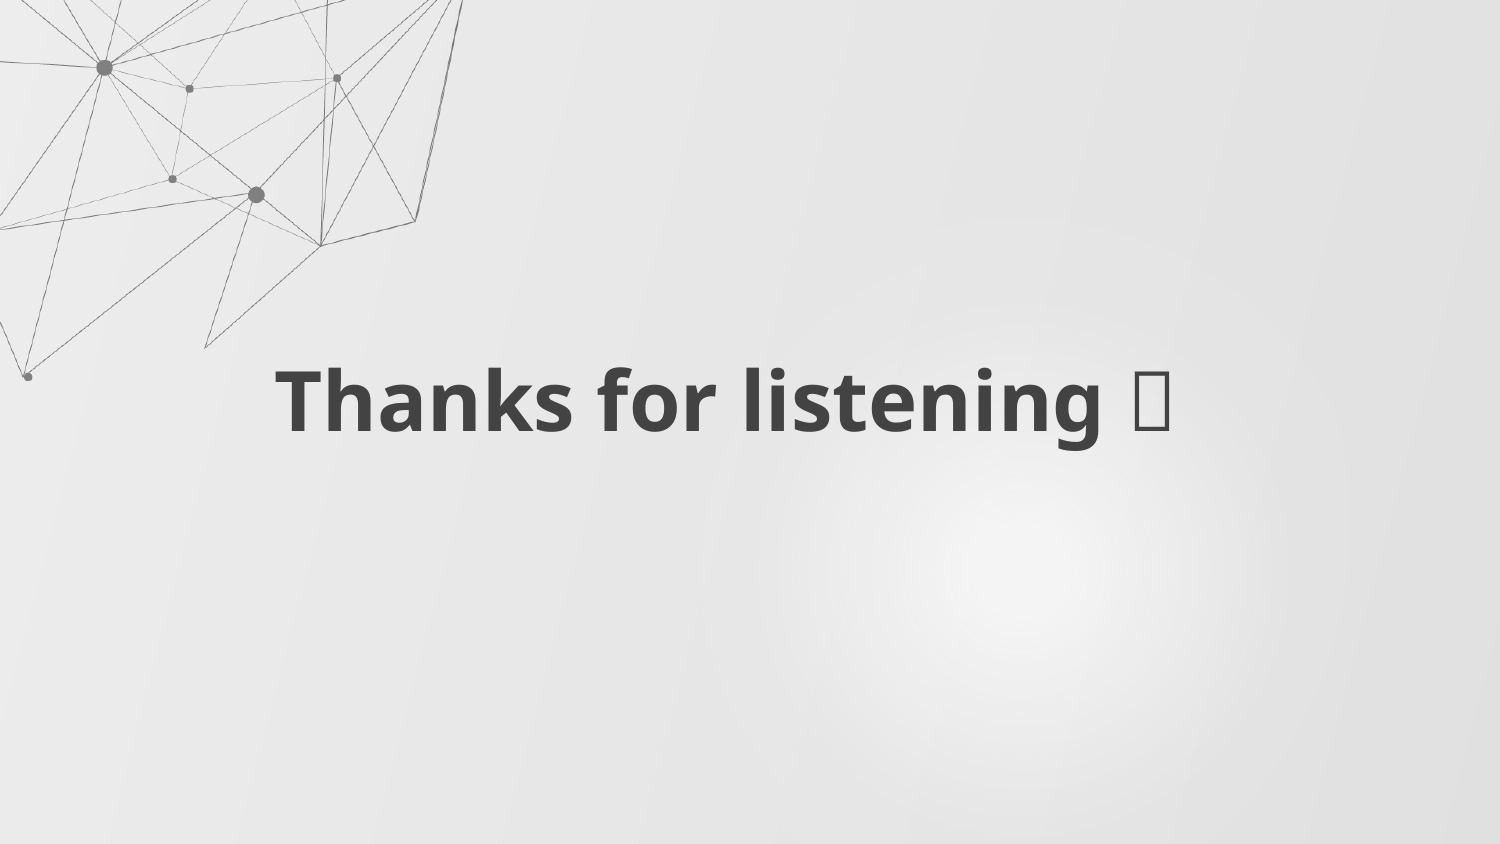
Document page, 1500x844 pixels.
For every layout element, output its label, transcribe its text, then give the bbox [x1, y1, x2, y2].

picture [0, 0, 1500, 844]
title Thanks for listening  [256, 333, 1219, 489]
